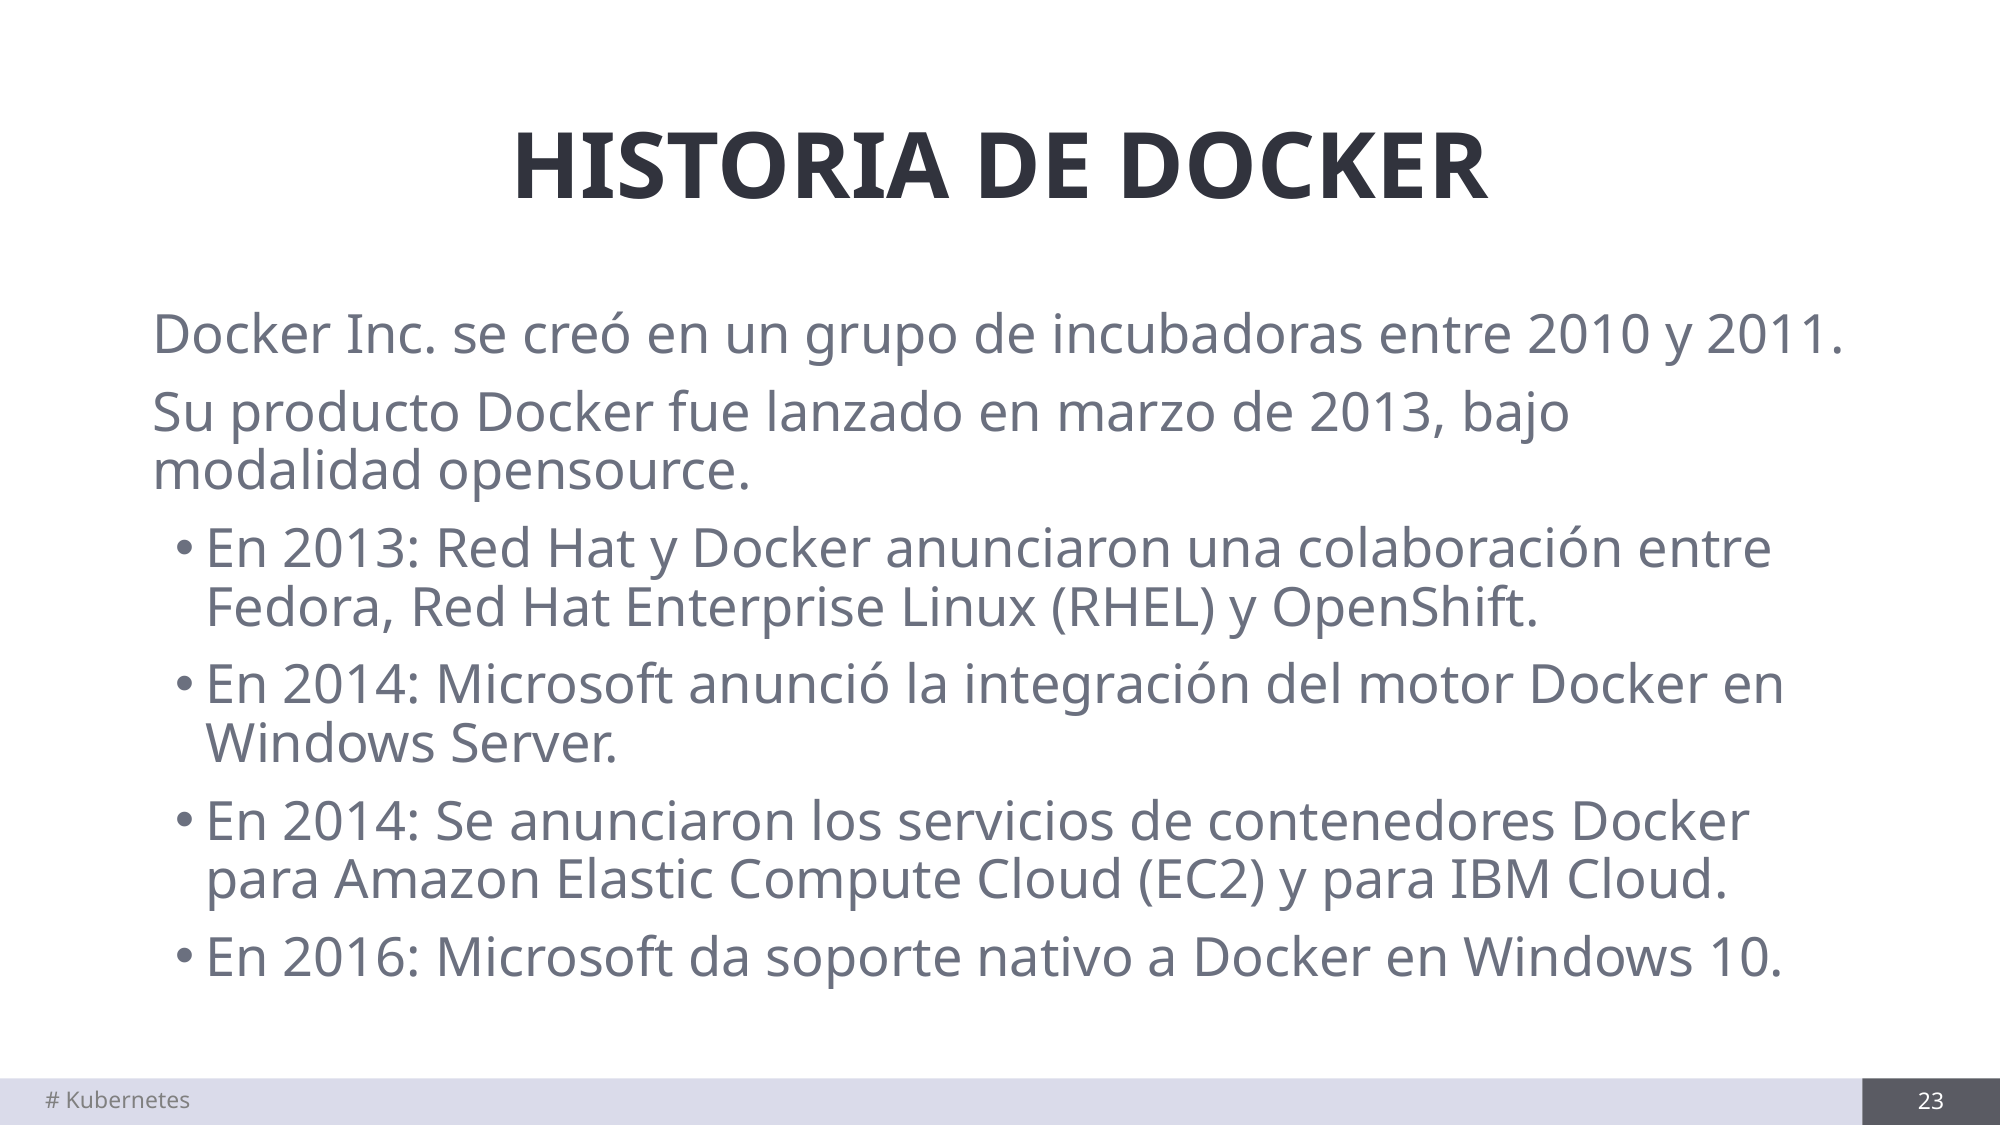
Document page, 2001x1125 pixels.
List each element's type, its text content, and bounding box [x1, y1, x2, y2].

list Docker Inc. se creó en un grupo de incubadoras entre 2010 y 2011. Su producto Docker fue lanzado en marzo de 2013, bajo modalidad opensource. En 2013: Red Hat y Docker anunciaron una colaboración entre Fedora, Red Hat Enterprise Linux (RHEL) y OpenShift. En 2014: Microsoft anunció la integración del motor Docker en Windows Server. En 2014: Se anunciaron los servicios de contenedores Docker para Amazon Elastic Compute Cloud (EC2) y para IBM Cloud. En 2016: Microsoft da soporte nativo a Docker en Windows 10. [137, 299, 1863, 1014]
slide_number 23 [1862, 1078, 2000, 1125]
footer # Kubernetes [0, 1078, 1862, 1125]
title HISTORIA DE DOCKER [137, 59, 1863, 278]
